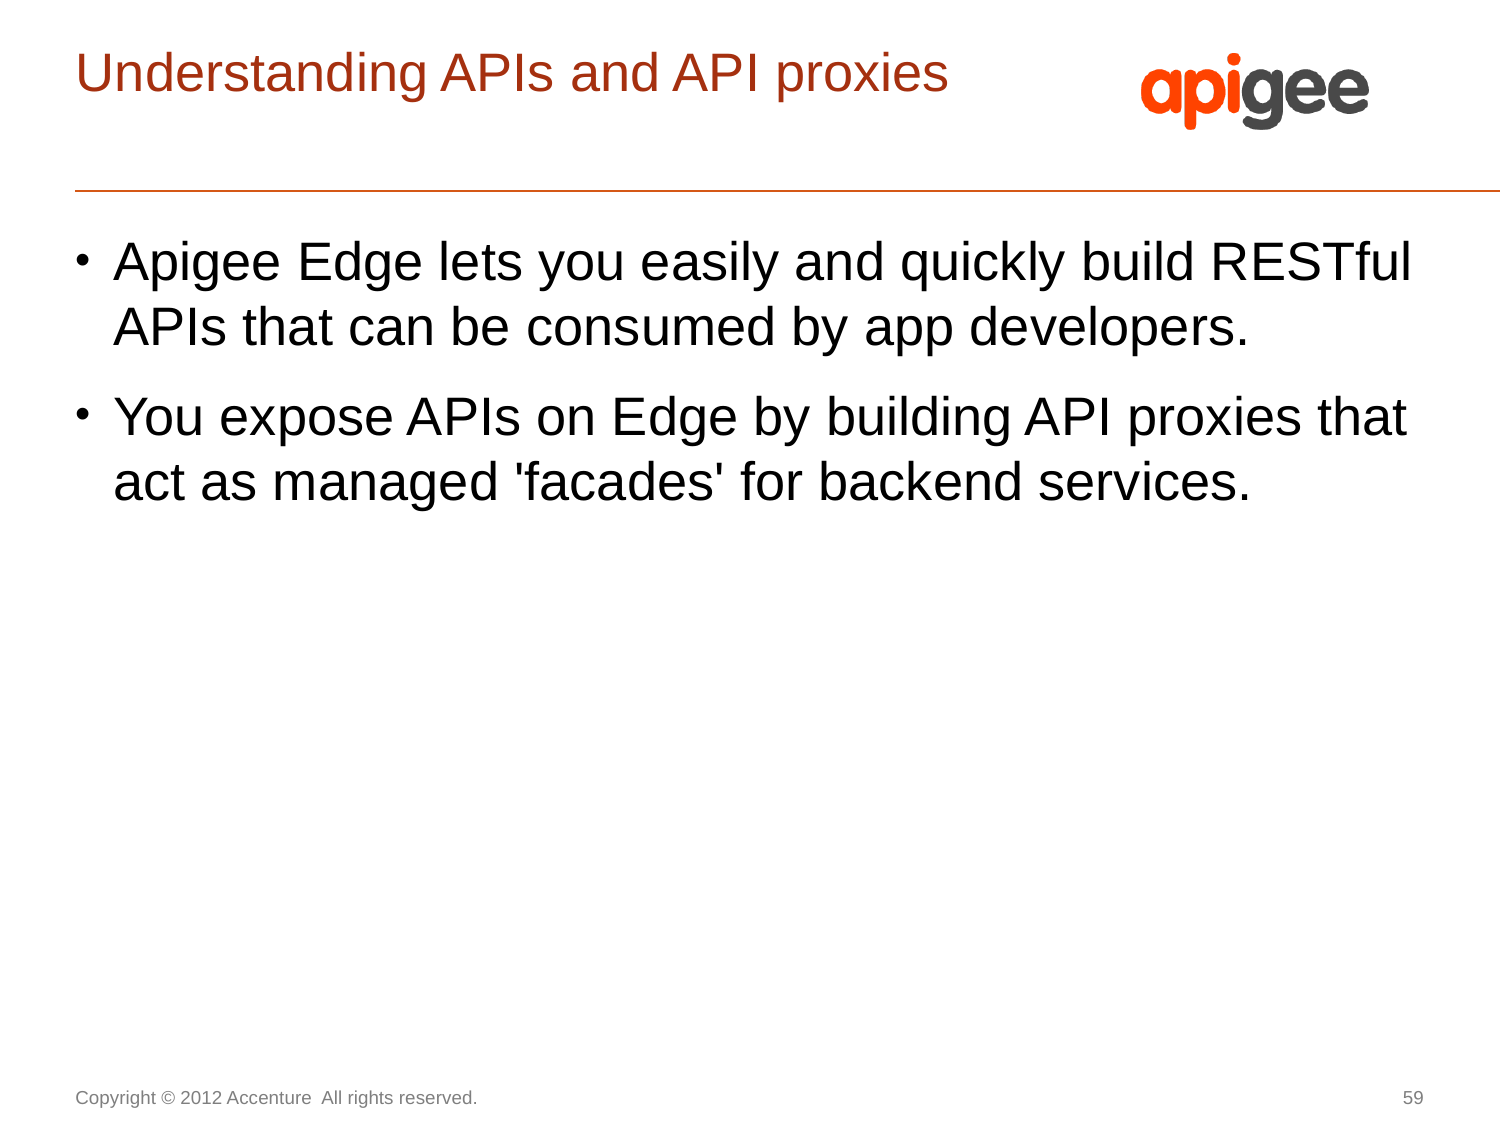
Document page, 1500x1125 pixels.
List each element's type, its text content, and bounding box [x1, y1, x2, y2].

list Apigee Edge lets you easily and quickly build RESTful APIs that can be consumed by app developers. You expose APIs on Edge by building API proxies that act as managed 'facades' for backend services. [75, 226, 1425, 1018]
title Understanding APIs and API proxies [75, 27, 1422, 157]
